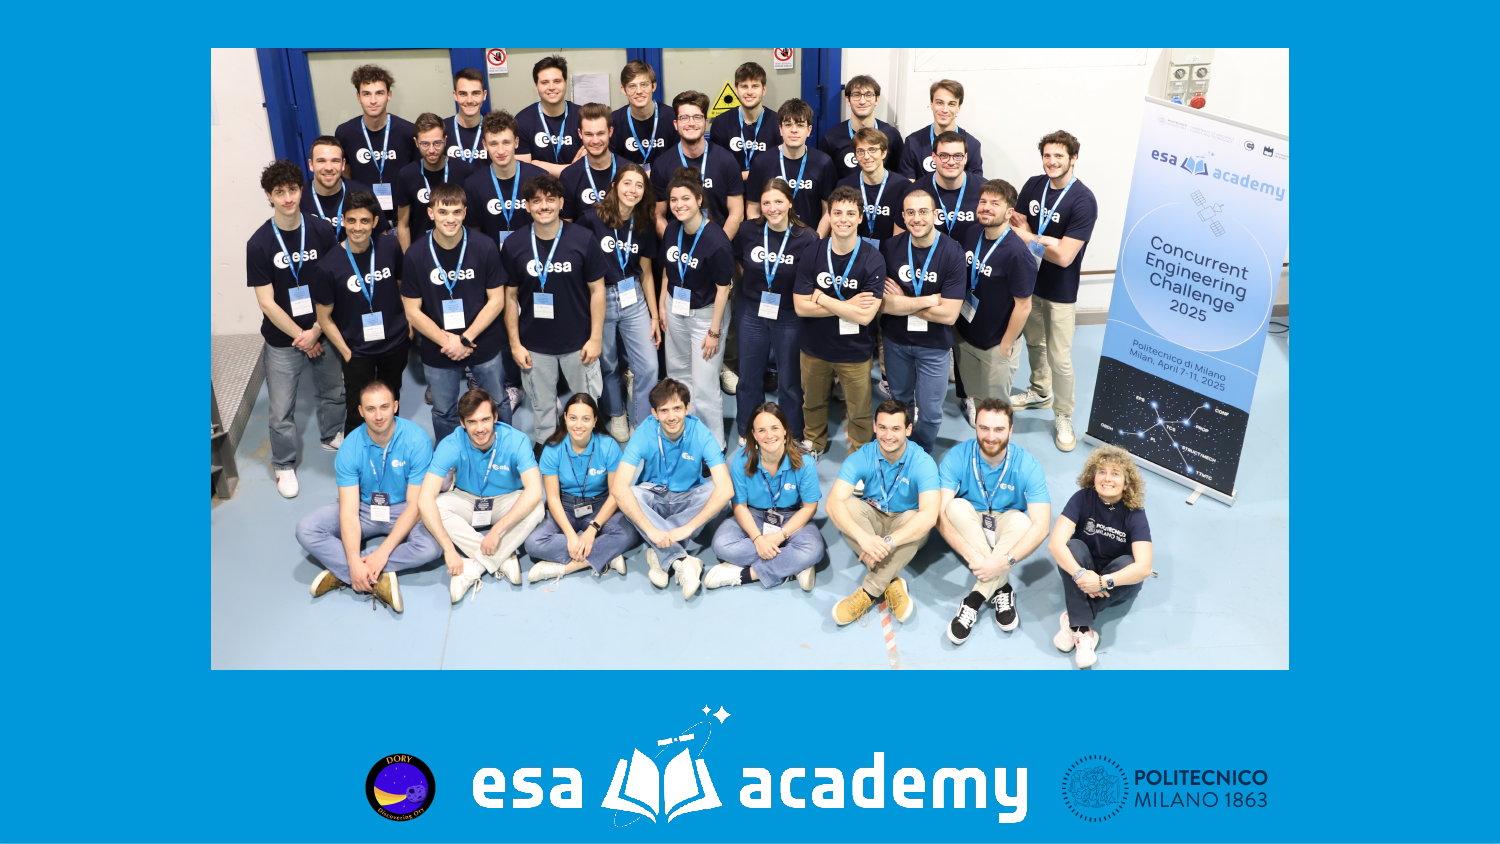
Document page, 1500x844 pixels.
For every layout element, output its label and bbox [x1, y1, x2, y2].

picture [514, 768, 542, 807]
picture [669, 760, 721, 820]
picture [740, 768, 771, 807]
picture [367, 755, 435, 820]
picture [996, 768, 1026, 822]
picture [894, 768, 924, 807]
picture [665, 750, 698, 813]
picture [781, 768, 805, 807]
picture [1180, 771, 1188, 784]
picture [658, 739, 672, 745]
picture [212, 49, 1288, 669]
picture [813, 768, 843, 807]
picture [474, 768, 505, 807]
picture [680, 735, 693, 741]
picture [934, 768, 986, 807]
picture [715, 708, 728, 721]
picture [1165, 771, 1171, 784]
picture [626, 749, 659, 813]
picture [853, 753, 883, 807]
picture [602, 760, 655, 821]
picture [1192, 771, 1199, 784]
picture [551, 768, 581, 807]
picture [1136, 771, 1141, 784]
